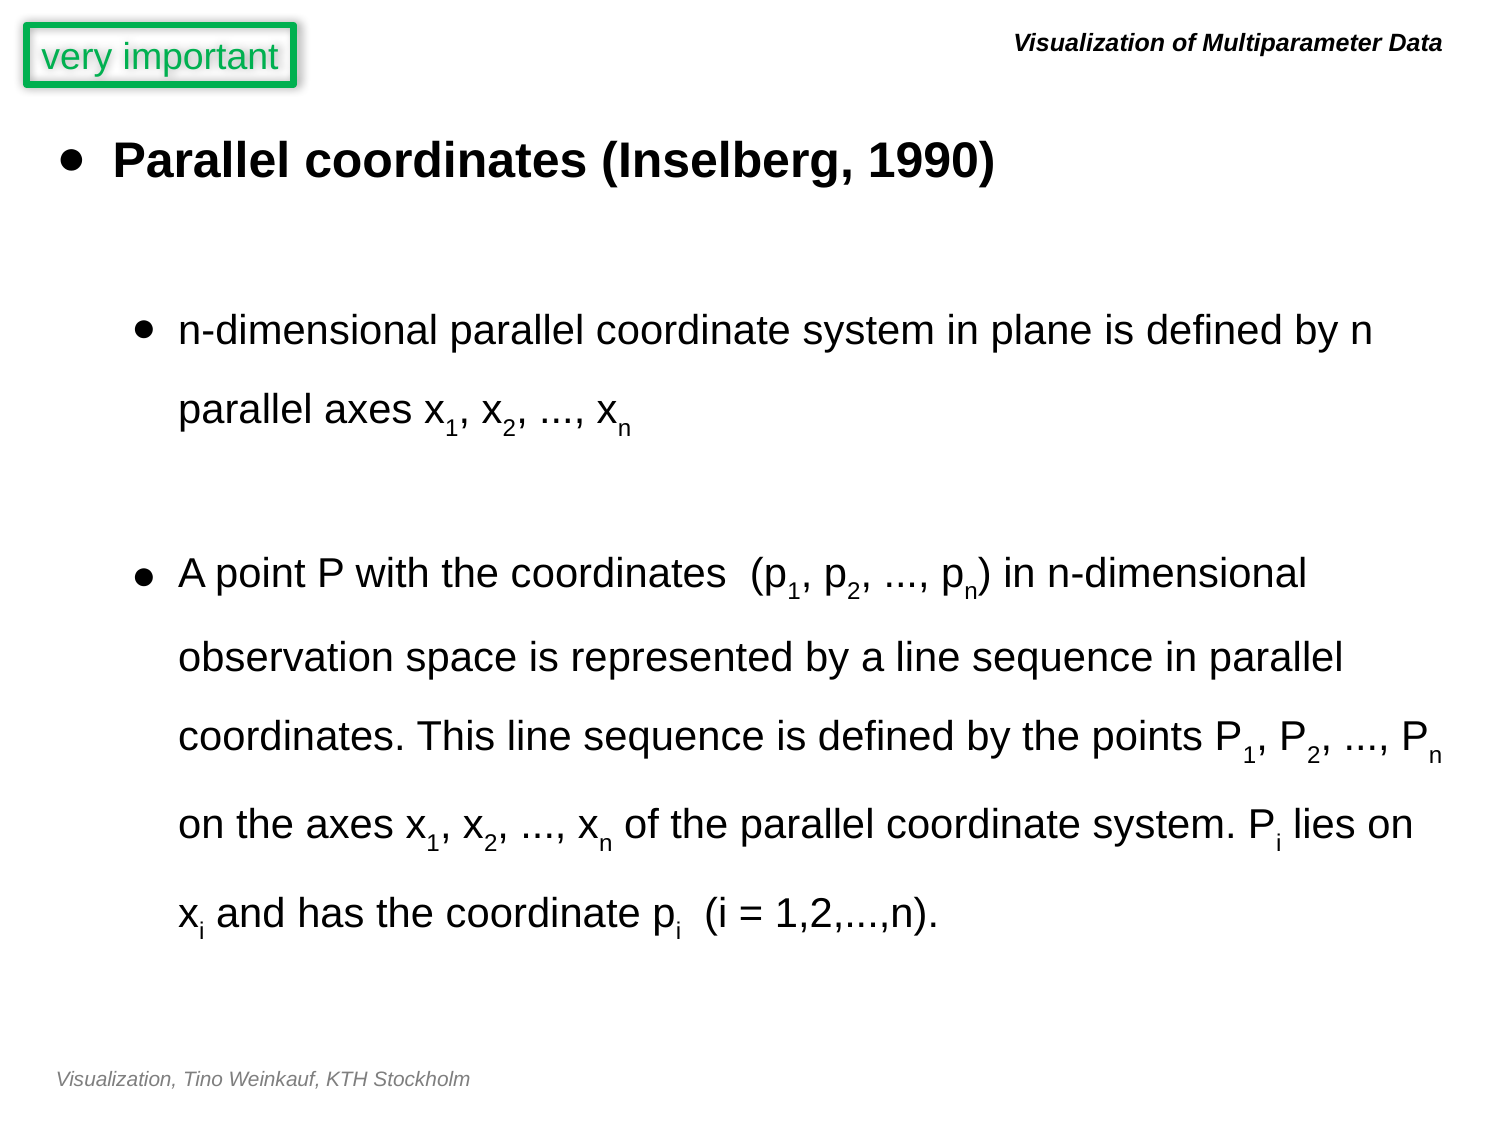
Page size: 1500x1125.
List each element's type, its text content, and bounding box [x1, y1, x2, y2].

list Parallel coordinates (Inselberg, 1990) n-dimensional parallel coordinate ­system in plane is defined by n parallel axes x1, x2, ..., xn A point P with the coordinates (p1, p2, ..., pn) in n-dimensional observation space is represented by a line sequence in parallel coordinates. This line sequence is defined by the points P1, P2, ..., Pn on the axes x1, x2, ..., xn of the parallel coordinate system. Pi lies on xi and has the coordinate pi (i = 1,2,...,n). [40, 89, 1460, 1036]
title Visualization of Multiparameter Data [298, 18, 1460, 67]
text_box very important [26, 24, 294, 85]
